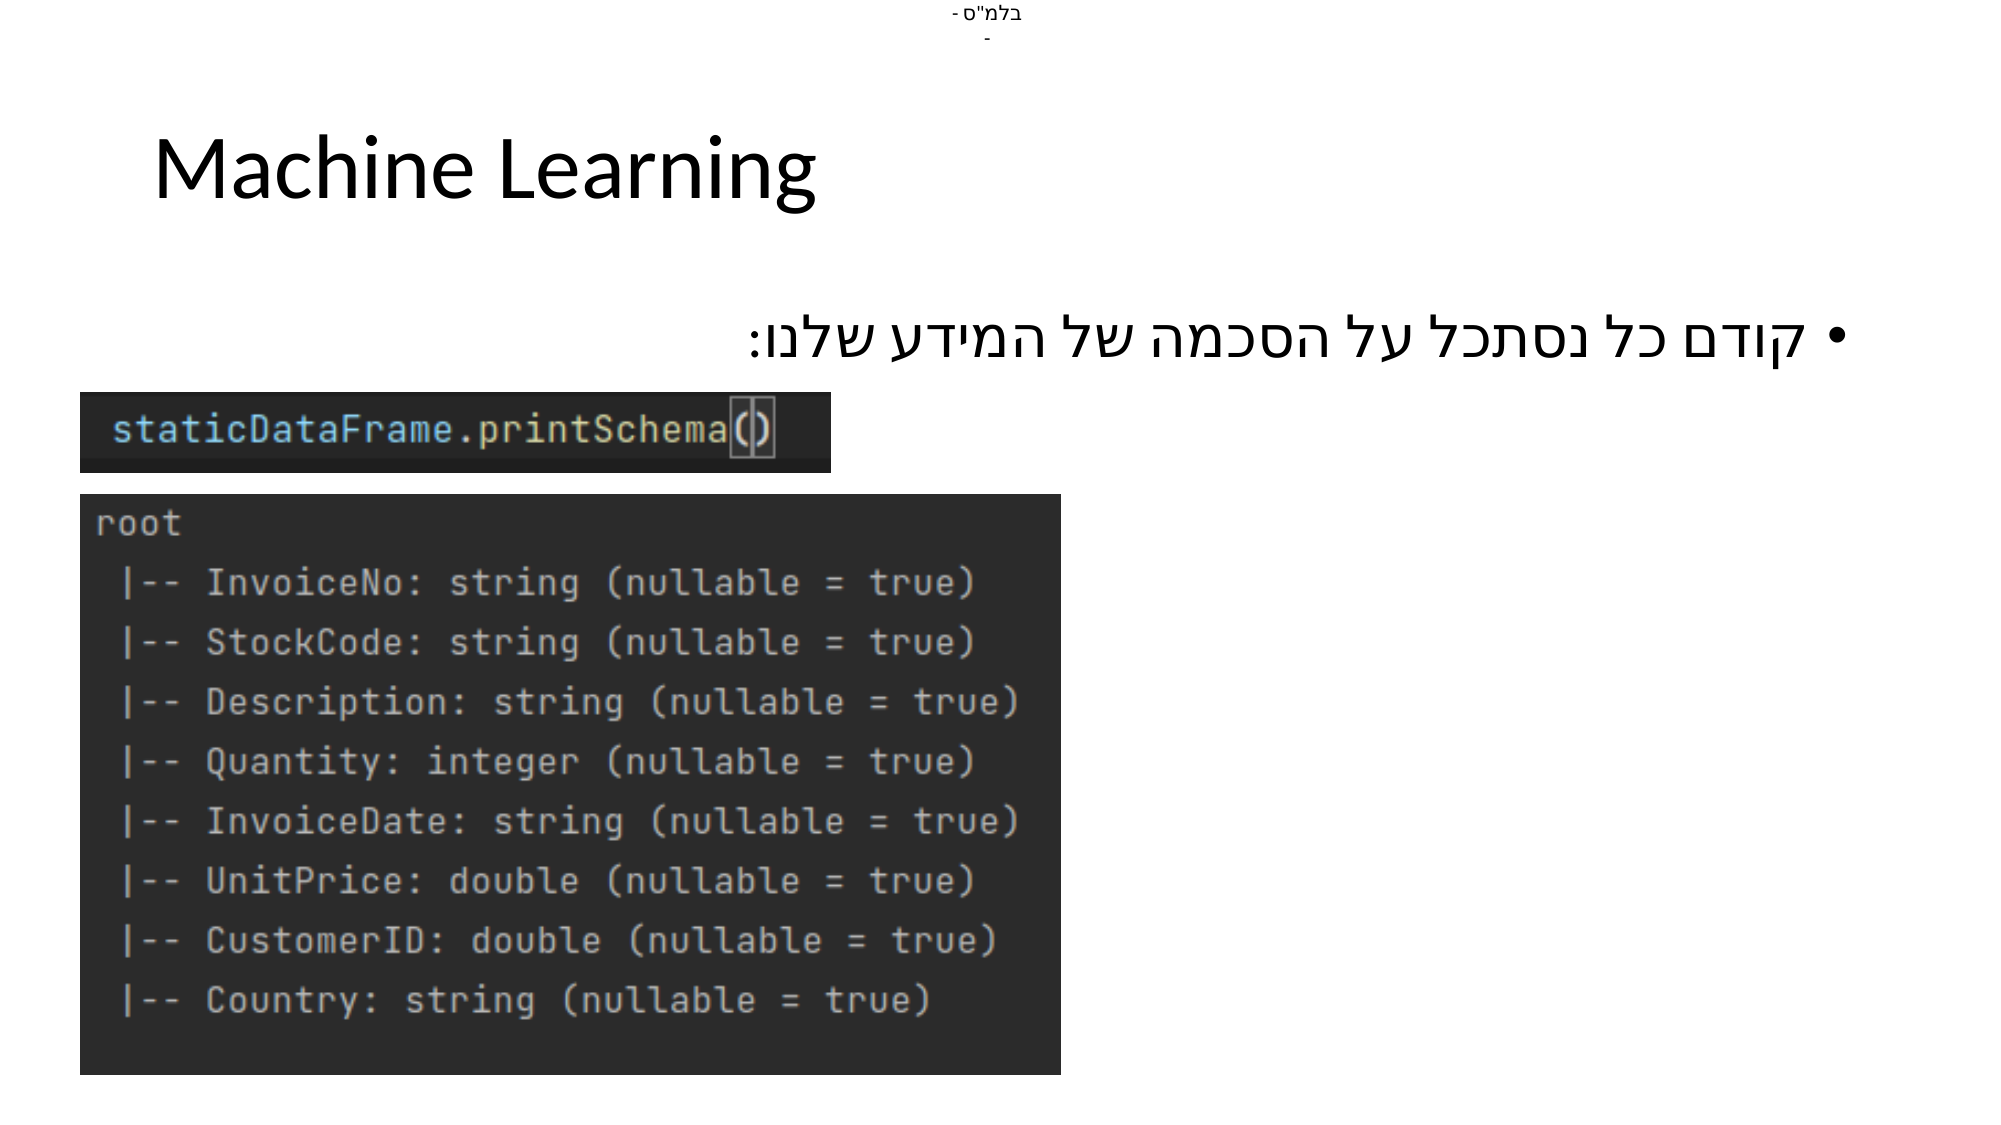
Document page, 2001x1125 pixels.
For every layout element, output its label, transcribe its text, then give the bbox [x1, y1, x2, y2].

picture [80, 494, 1061, 1076]
title Machine Learning [137, 59, 1863, 278]
picture [80, 391, 832, 473]
list קודם כל נסתכל על הסכמה של המידע שלנו: [137, 299, 1863, 1014]
